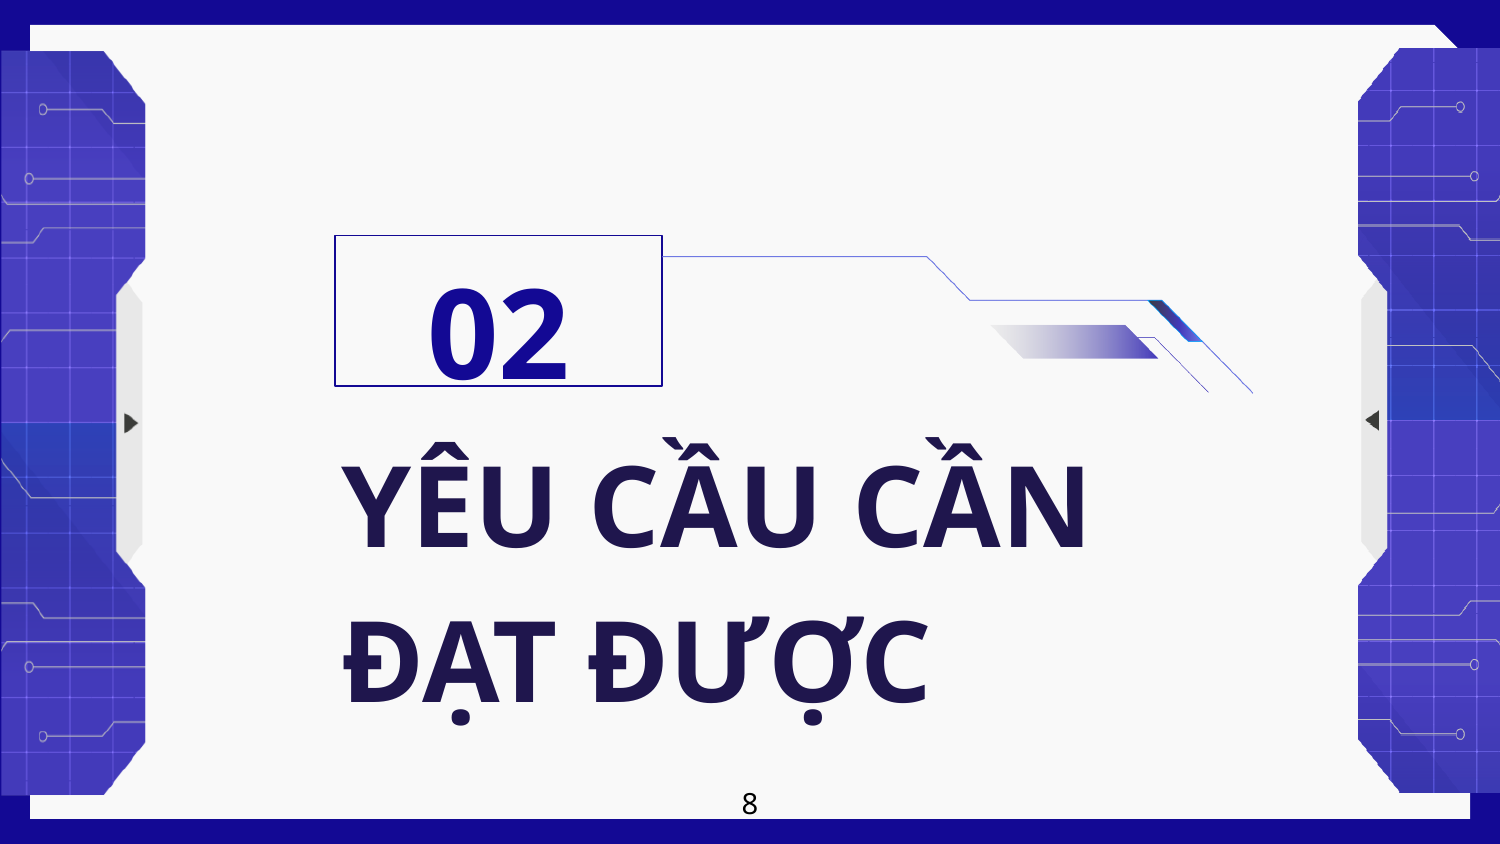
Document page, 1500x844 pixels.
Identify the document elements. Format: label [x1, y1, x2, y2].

text_box [1, 11, 1500, 833]
